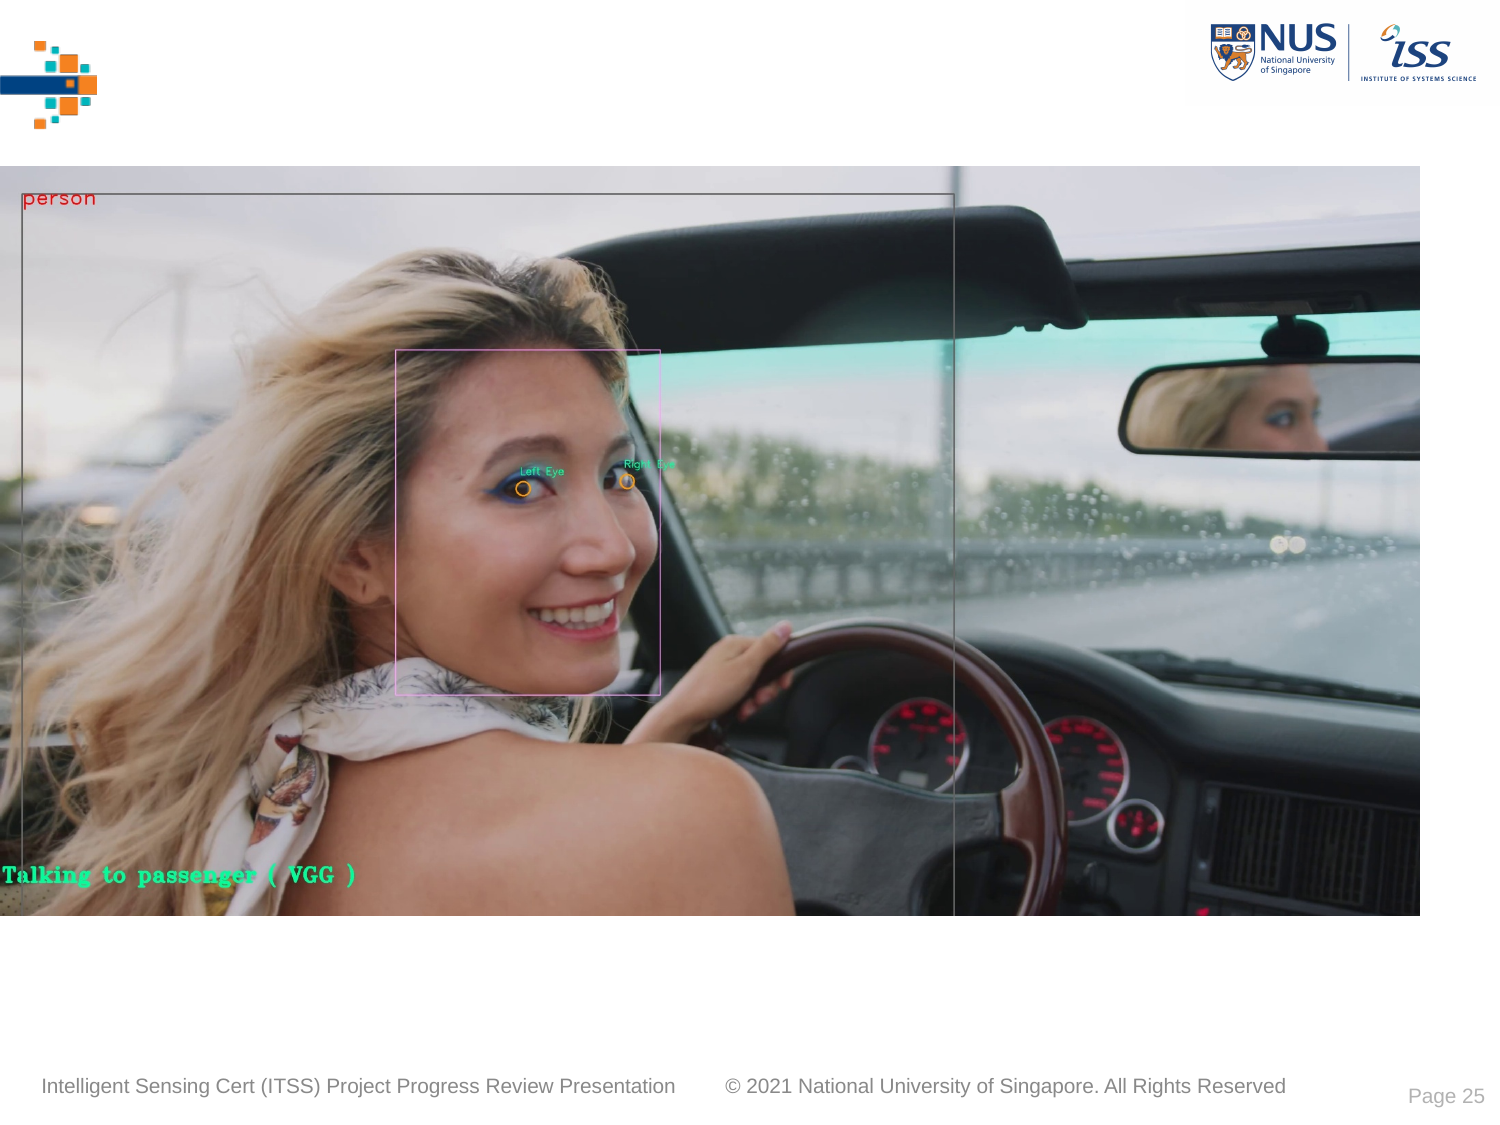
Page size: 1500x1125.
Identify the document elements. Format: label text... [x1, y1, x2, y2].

picture [0, 41, 97, 131]
picture [1185, 0, 1500, 106]
picture [0, 166, 1420, 916]
slide_number Page 25 [1312, 1065, 1500, 1125]
